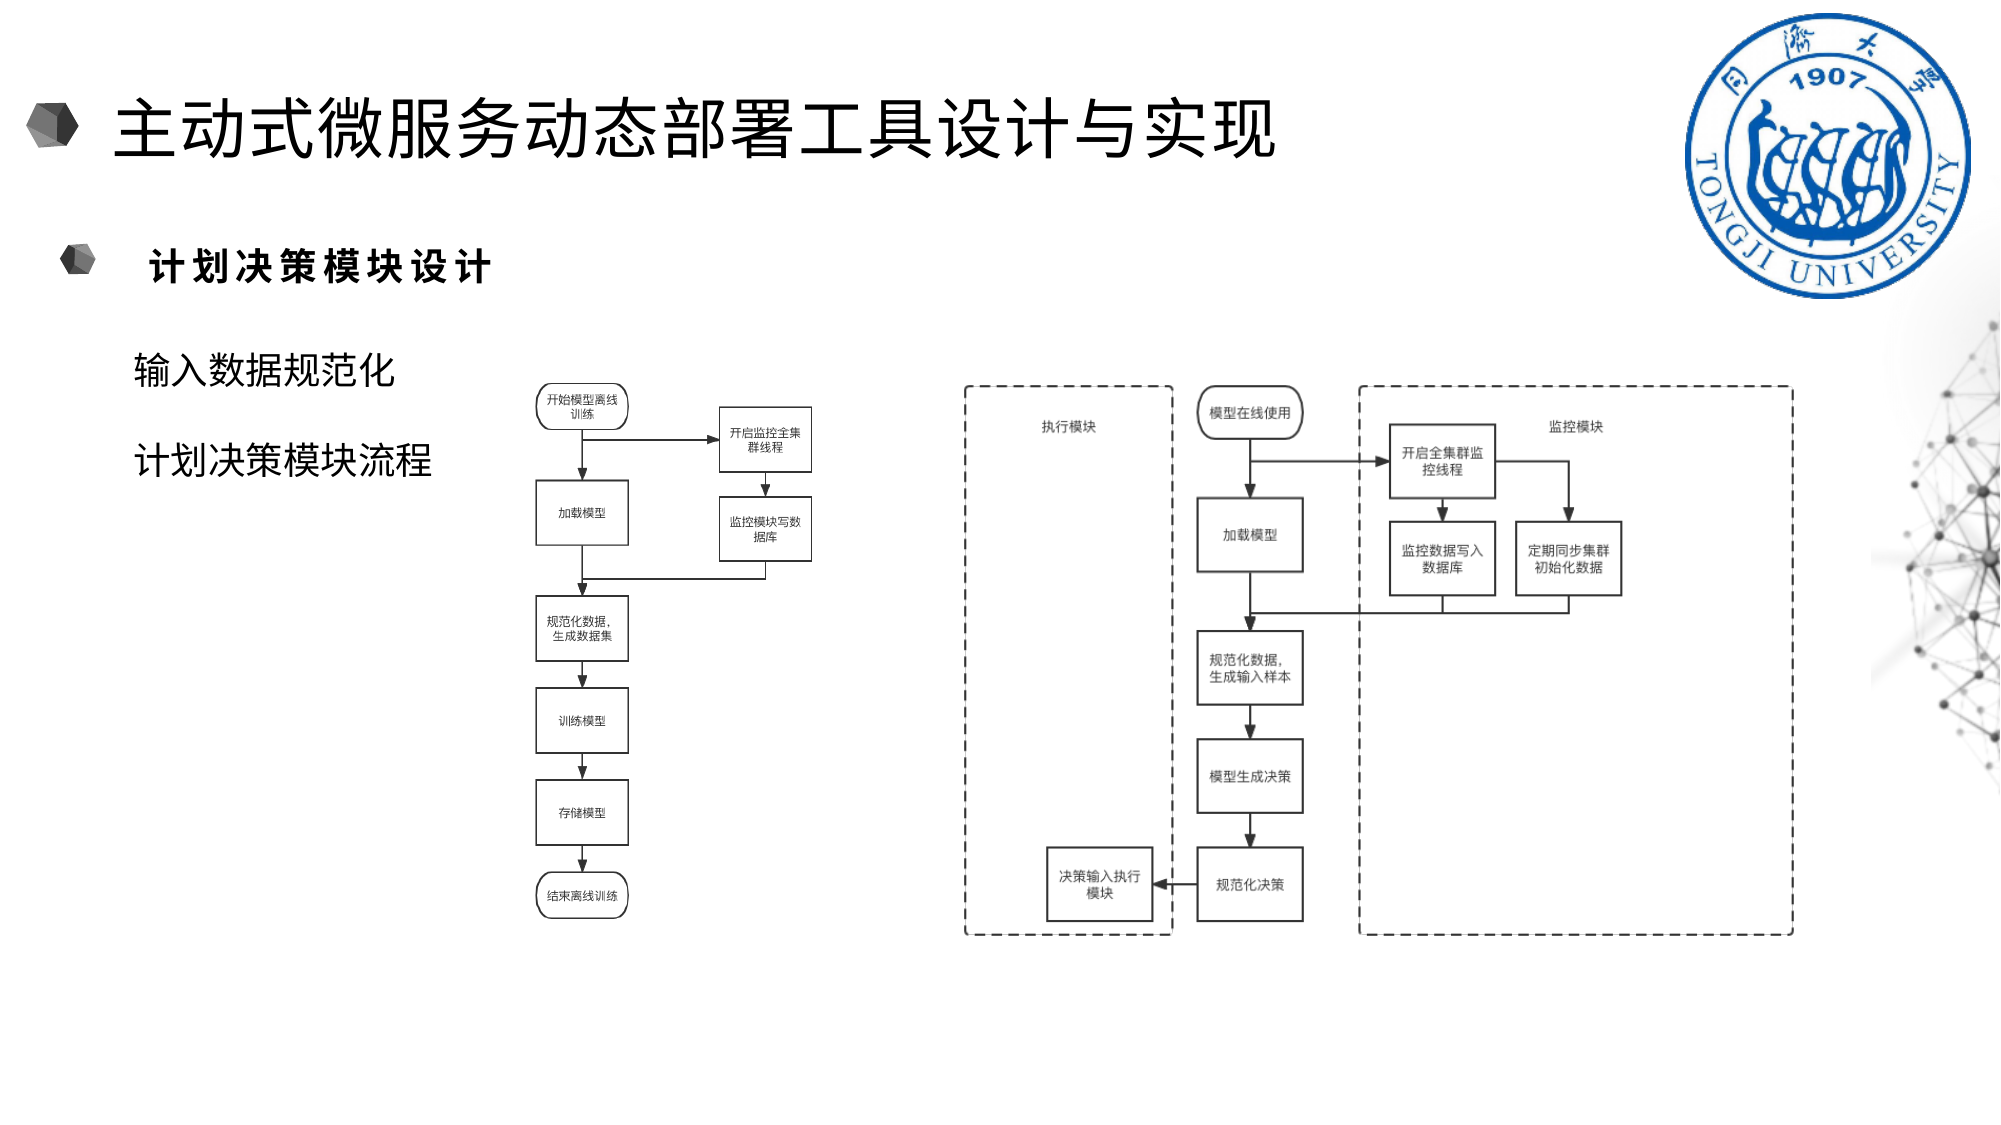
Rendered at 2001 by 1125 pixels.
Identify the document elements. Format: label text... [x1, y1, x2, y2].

text_box 输入数据规范化 计划决策模块流程 [74, 339, 908, 490]
picture [1685, 13, 2000, 864]
text_box 计划决策模块设计 [140, 222, 530, 296]
picture [513, 359, 835, 941]
text_box 主动式微服务动态部署工具设计与实现 [103, 79, 1397, 175]
picture [939, 359, 1819, 961]
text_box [59, 243, 96, 275]
